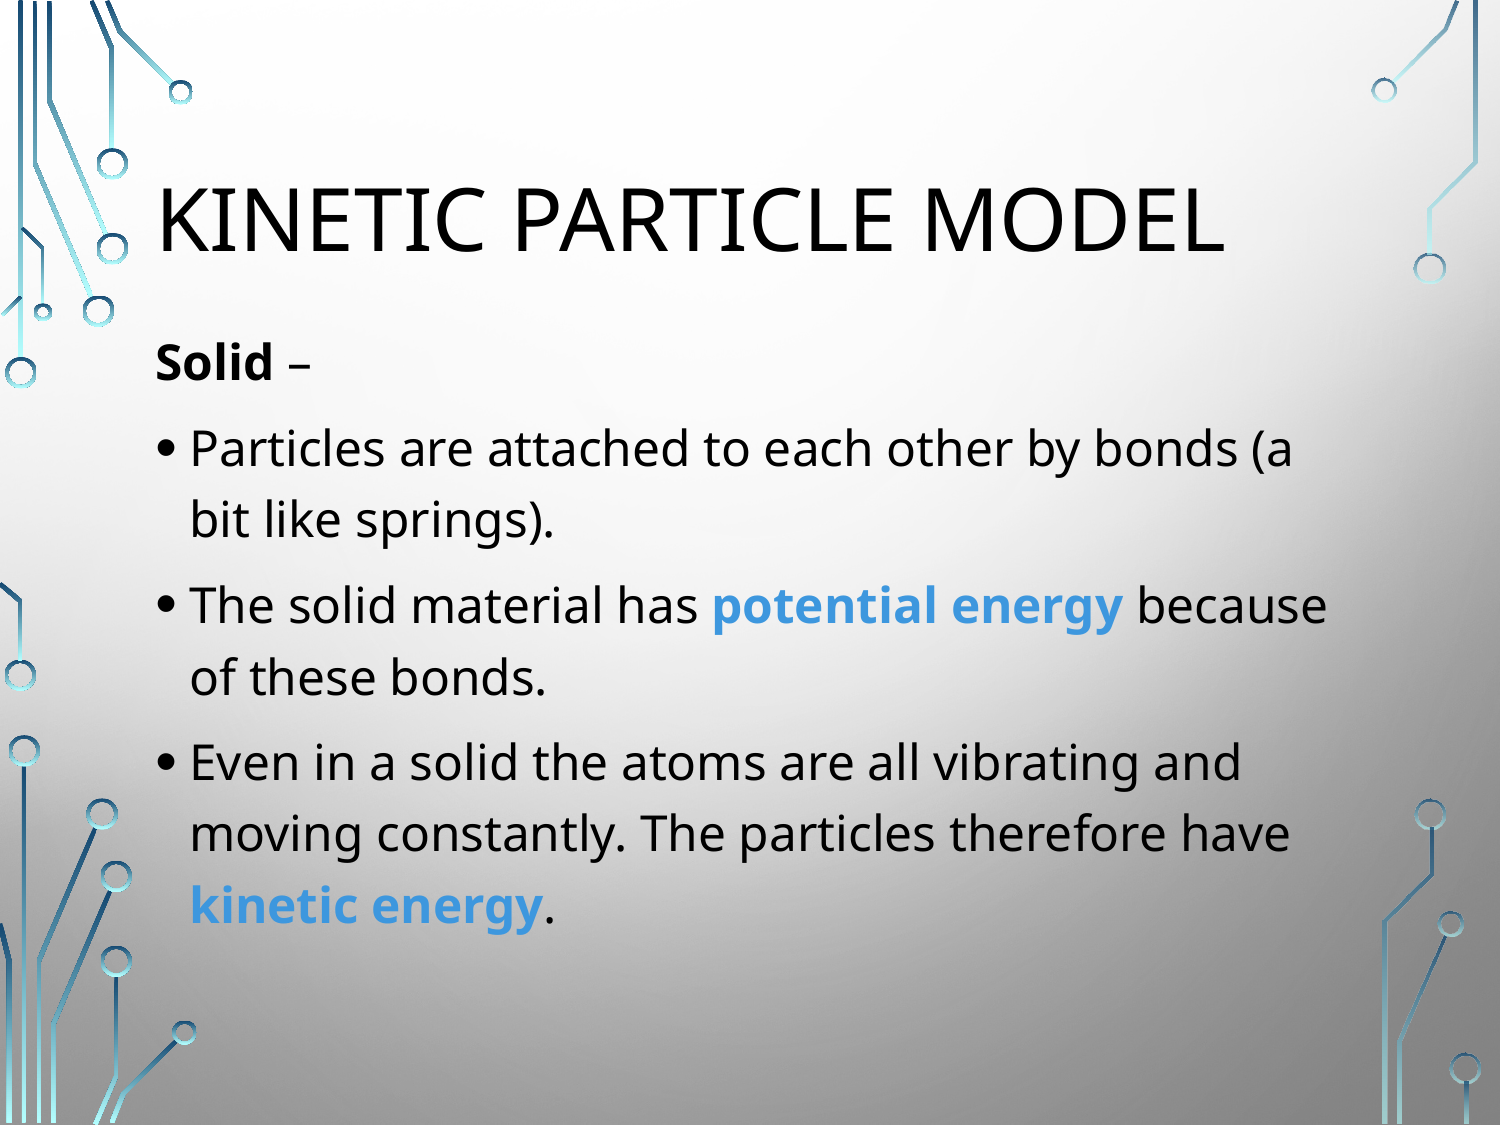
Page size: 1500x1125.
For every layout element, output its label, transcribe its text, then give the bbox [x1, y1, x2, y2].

list Solid – Particles are attached to each other by bonds (a bit like springs). The solid material has potential energy because of these bonds. Even in a solid the atoms are all vibrating and moving constantly. The particles therefore have kinetic energy. [140, 311, 1360, 947]
title Kinetic particle model [140, 101, 1360, 311]
